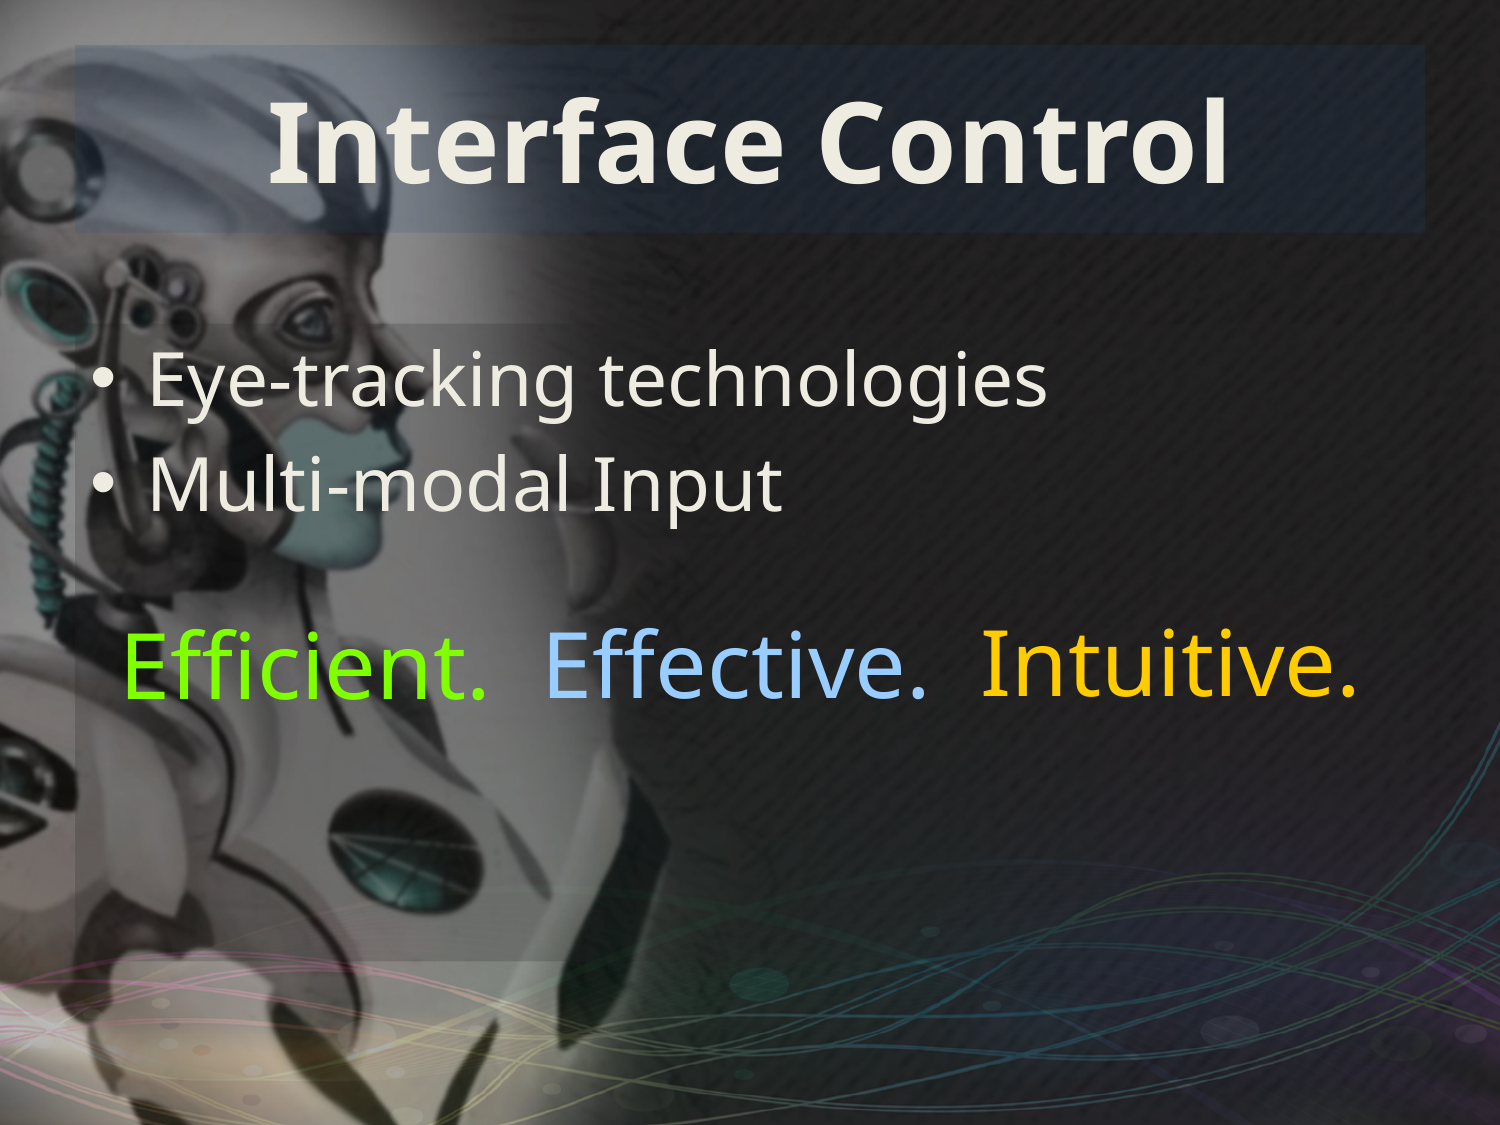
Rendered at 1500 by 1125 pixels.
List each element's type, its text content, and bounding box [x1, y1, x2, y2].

list Eye-tracking technologies Multi-modal Input [75, 323, 1425, 962]
title Interface Control [75, 45, 1425, 233]
picture [0, 0, 1500, 1125]
text_box Effective. [527, 599, 1014, 724]
text_box Efficient. [84, 599, 527, 725]
text_box Intuitive. [894, 597, 1447, 723]
